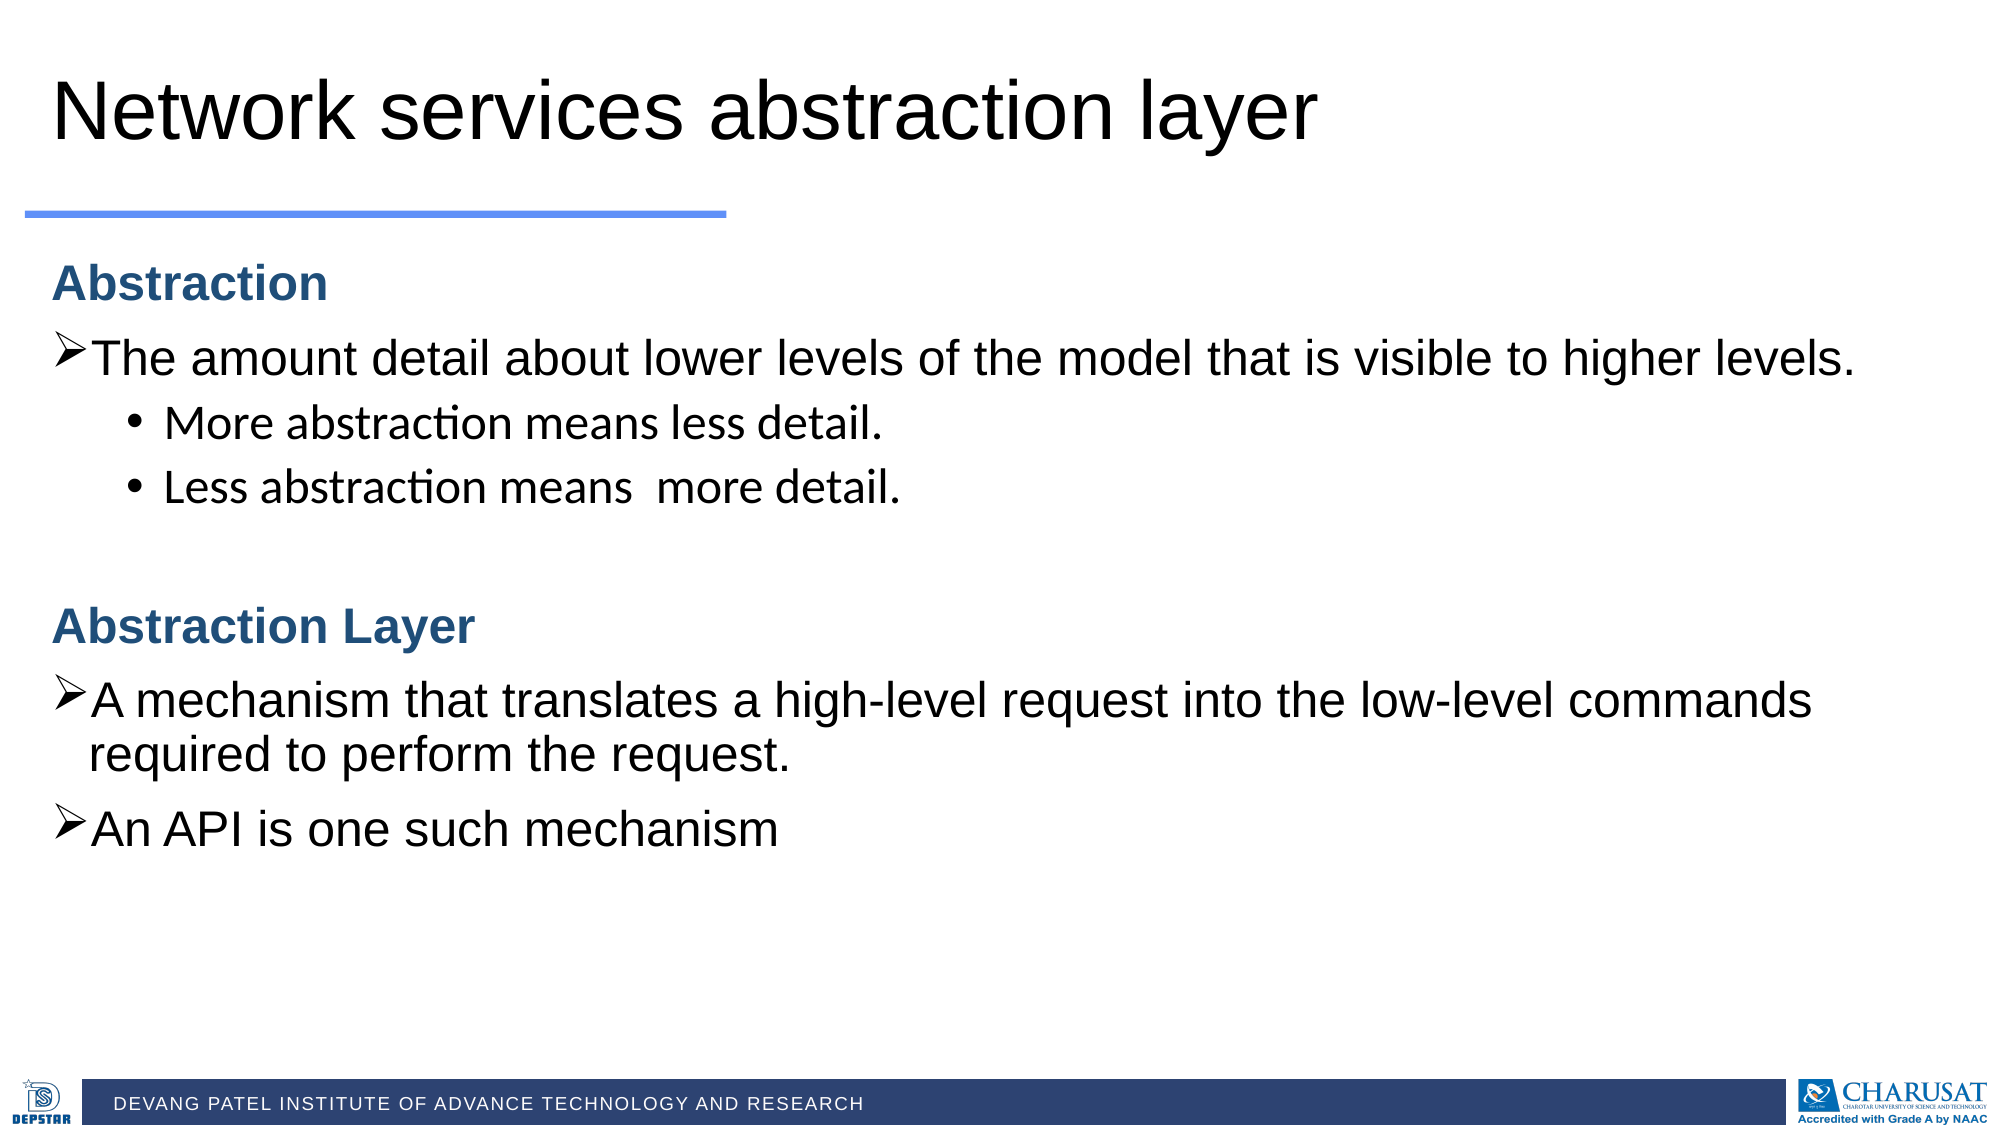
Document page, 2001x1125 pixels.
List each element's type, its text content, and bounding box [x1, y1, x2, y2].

list Network services abstraction layer [36, 60, 1966, 166]
picture [1798, 1079, 1987, 1125]
list Abstraction The amount detail about lower levels of the model that is visible to higher levels. More abstraction means less detail. Less abstraction means more detail. Abstraction Layer A mechanism that translates a high-level request into the low-level commands required to perform the request. An API is one such mechanism [36, 249, 1966, 1023]
picture [12, 1079, 71, 1124]
